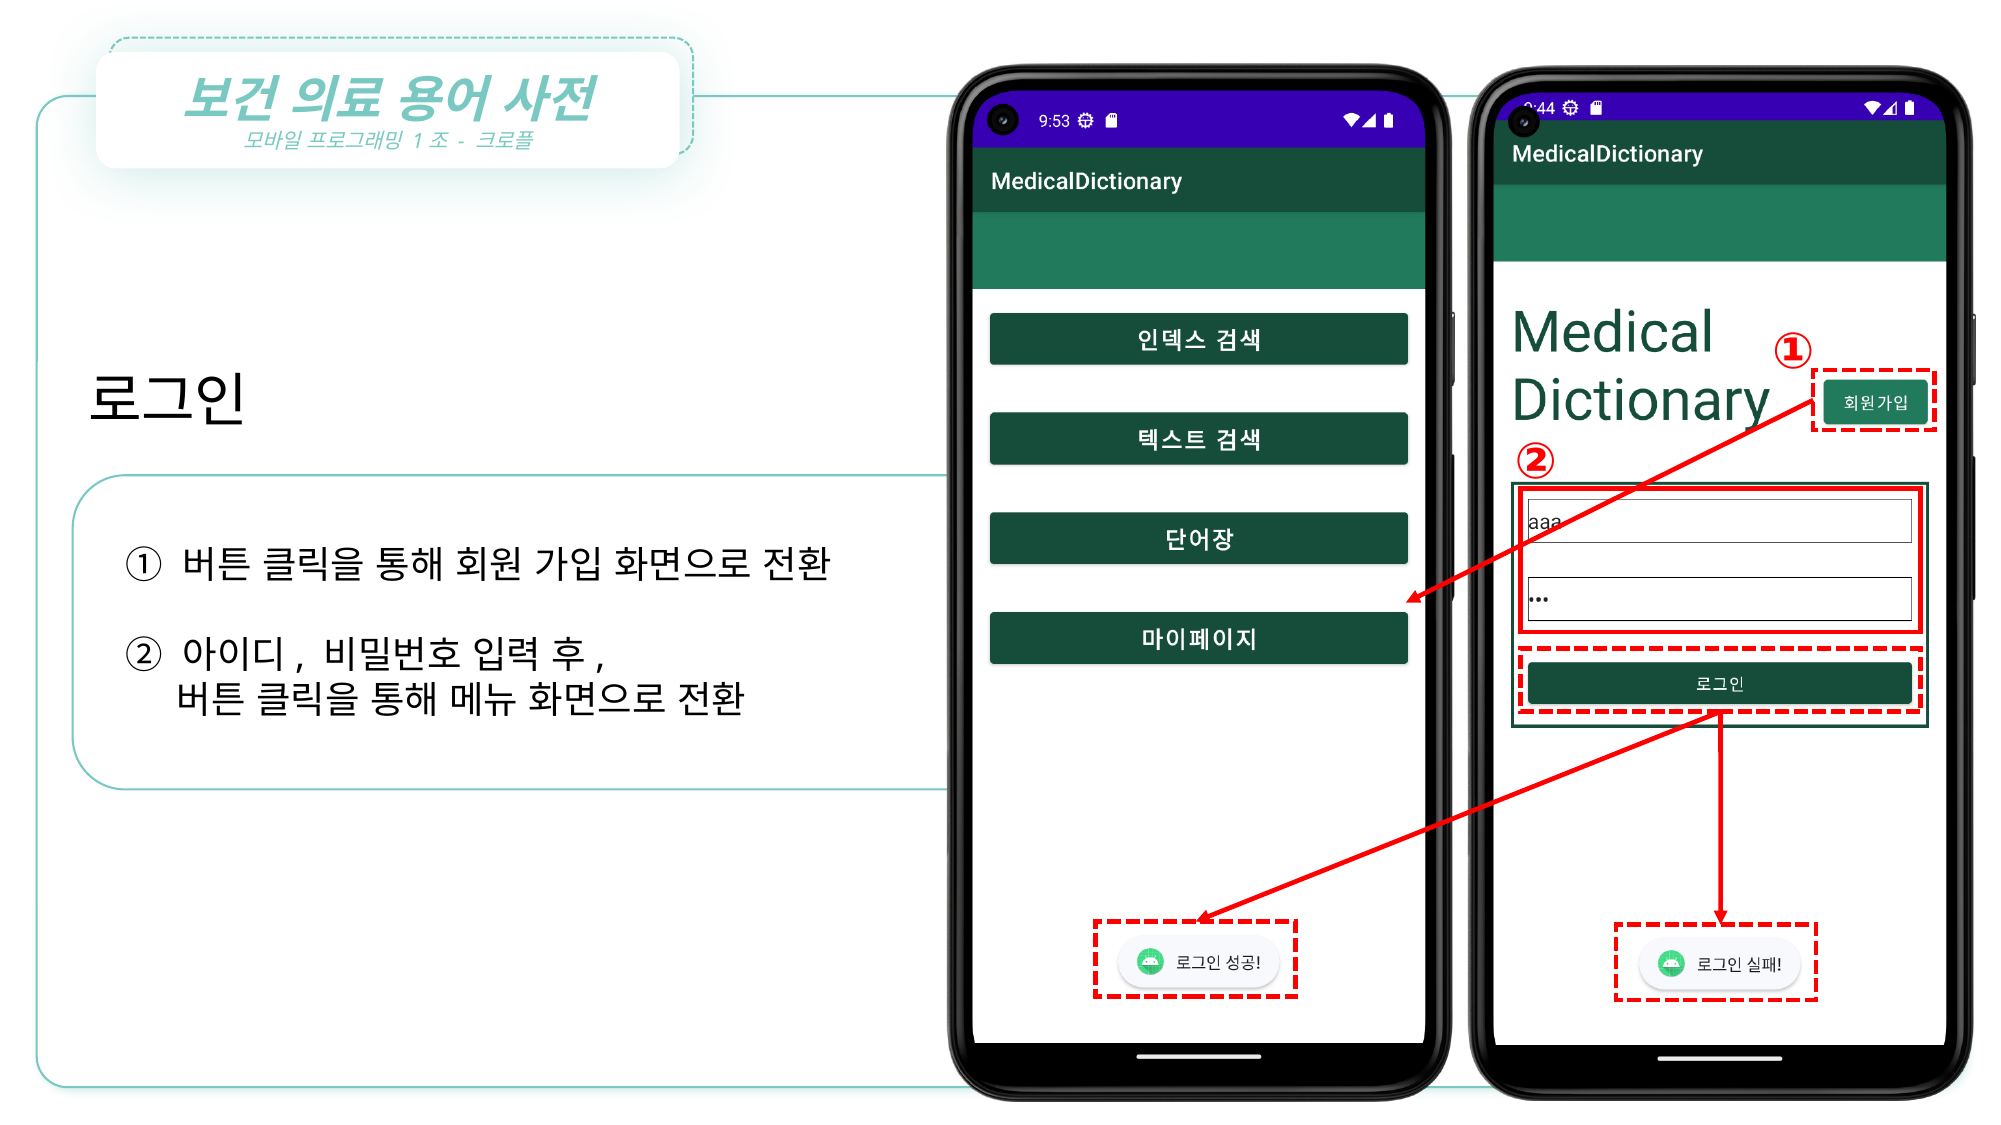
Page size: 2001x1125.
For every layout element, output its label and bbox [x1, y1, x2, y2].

text_box [72, 356, 946, 790]
text_box [1405, 399, 1814, 603]
picture [1467, 65, 1976, 1101]
picture [946, 63, 1455, 1102]
text_box [1753, 311, 1935, 431]
text_box [36, 37, 1964, 1088]
text_box [1195, 711, 1721, 922]
